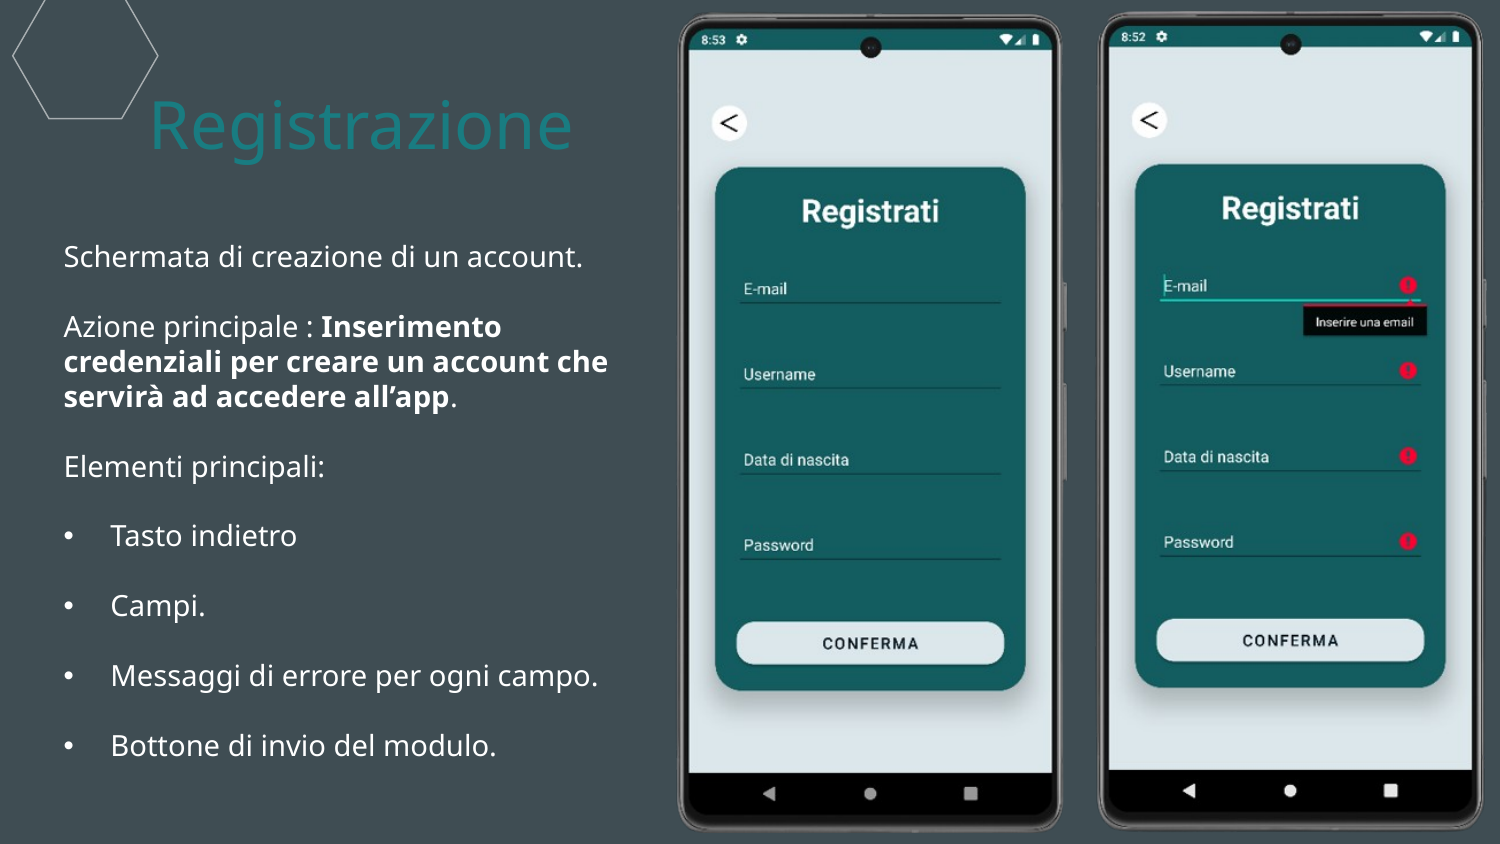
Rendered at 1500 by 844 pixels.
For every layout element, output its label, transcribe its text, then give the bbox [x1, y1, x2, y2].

text_box [11, 0, 159, 120]
title Registrazione [70, 54, 653, 178]
subtitle Schermata di creazione di un account. Azione principale : Inserimento credenziali per creare un account che servirà ad accedere all’app. Elementi principali: Tasto indietro Campi. Messaggi di errore per ogni campo. Bottone di invio del modulo. [48, 223, 665, 735]
picture [1091, 10, 1489, 834]
picture [670, 10, 1073, 834]
